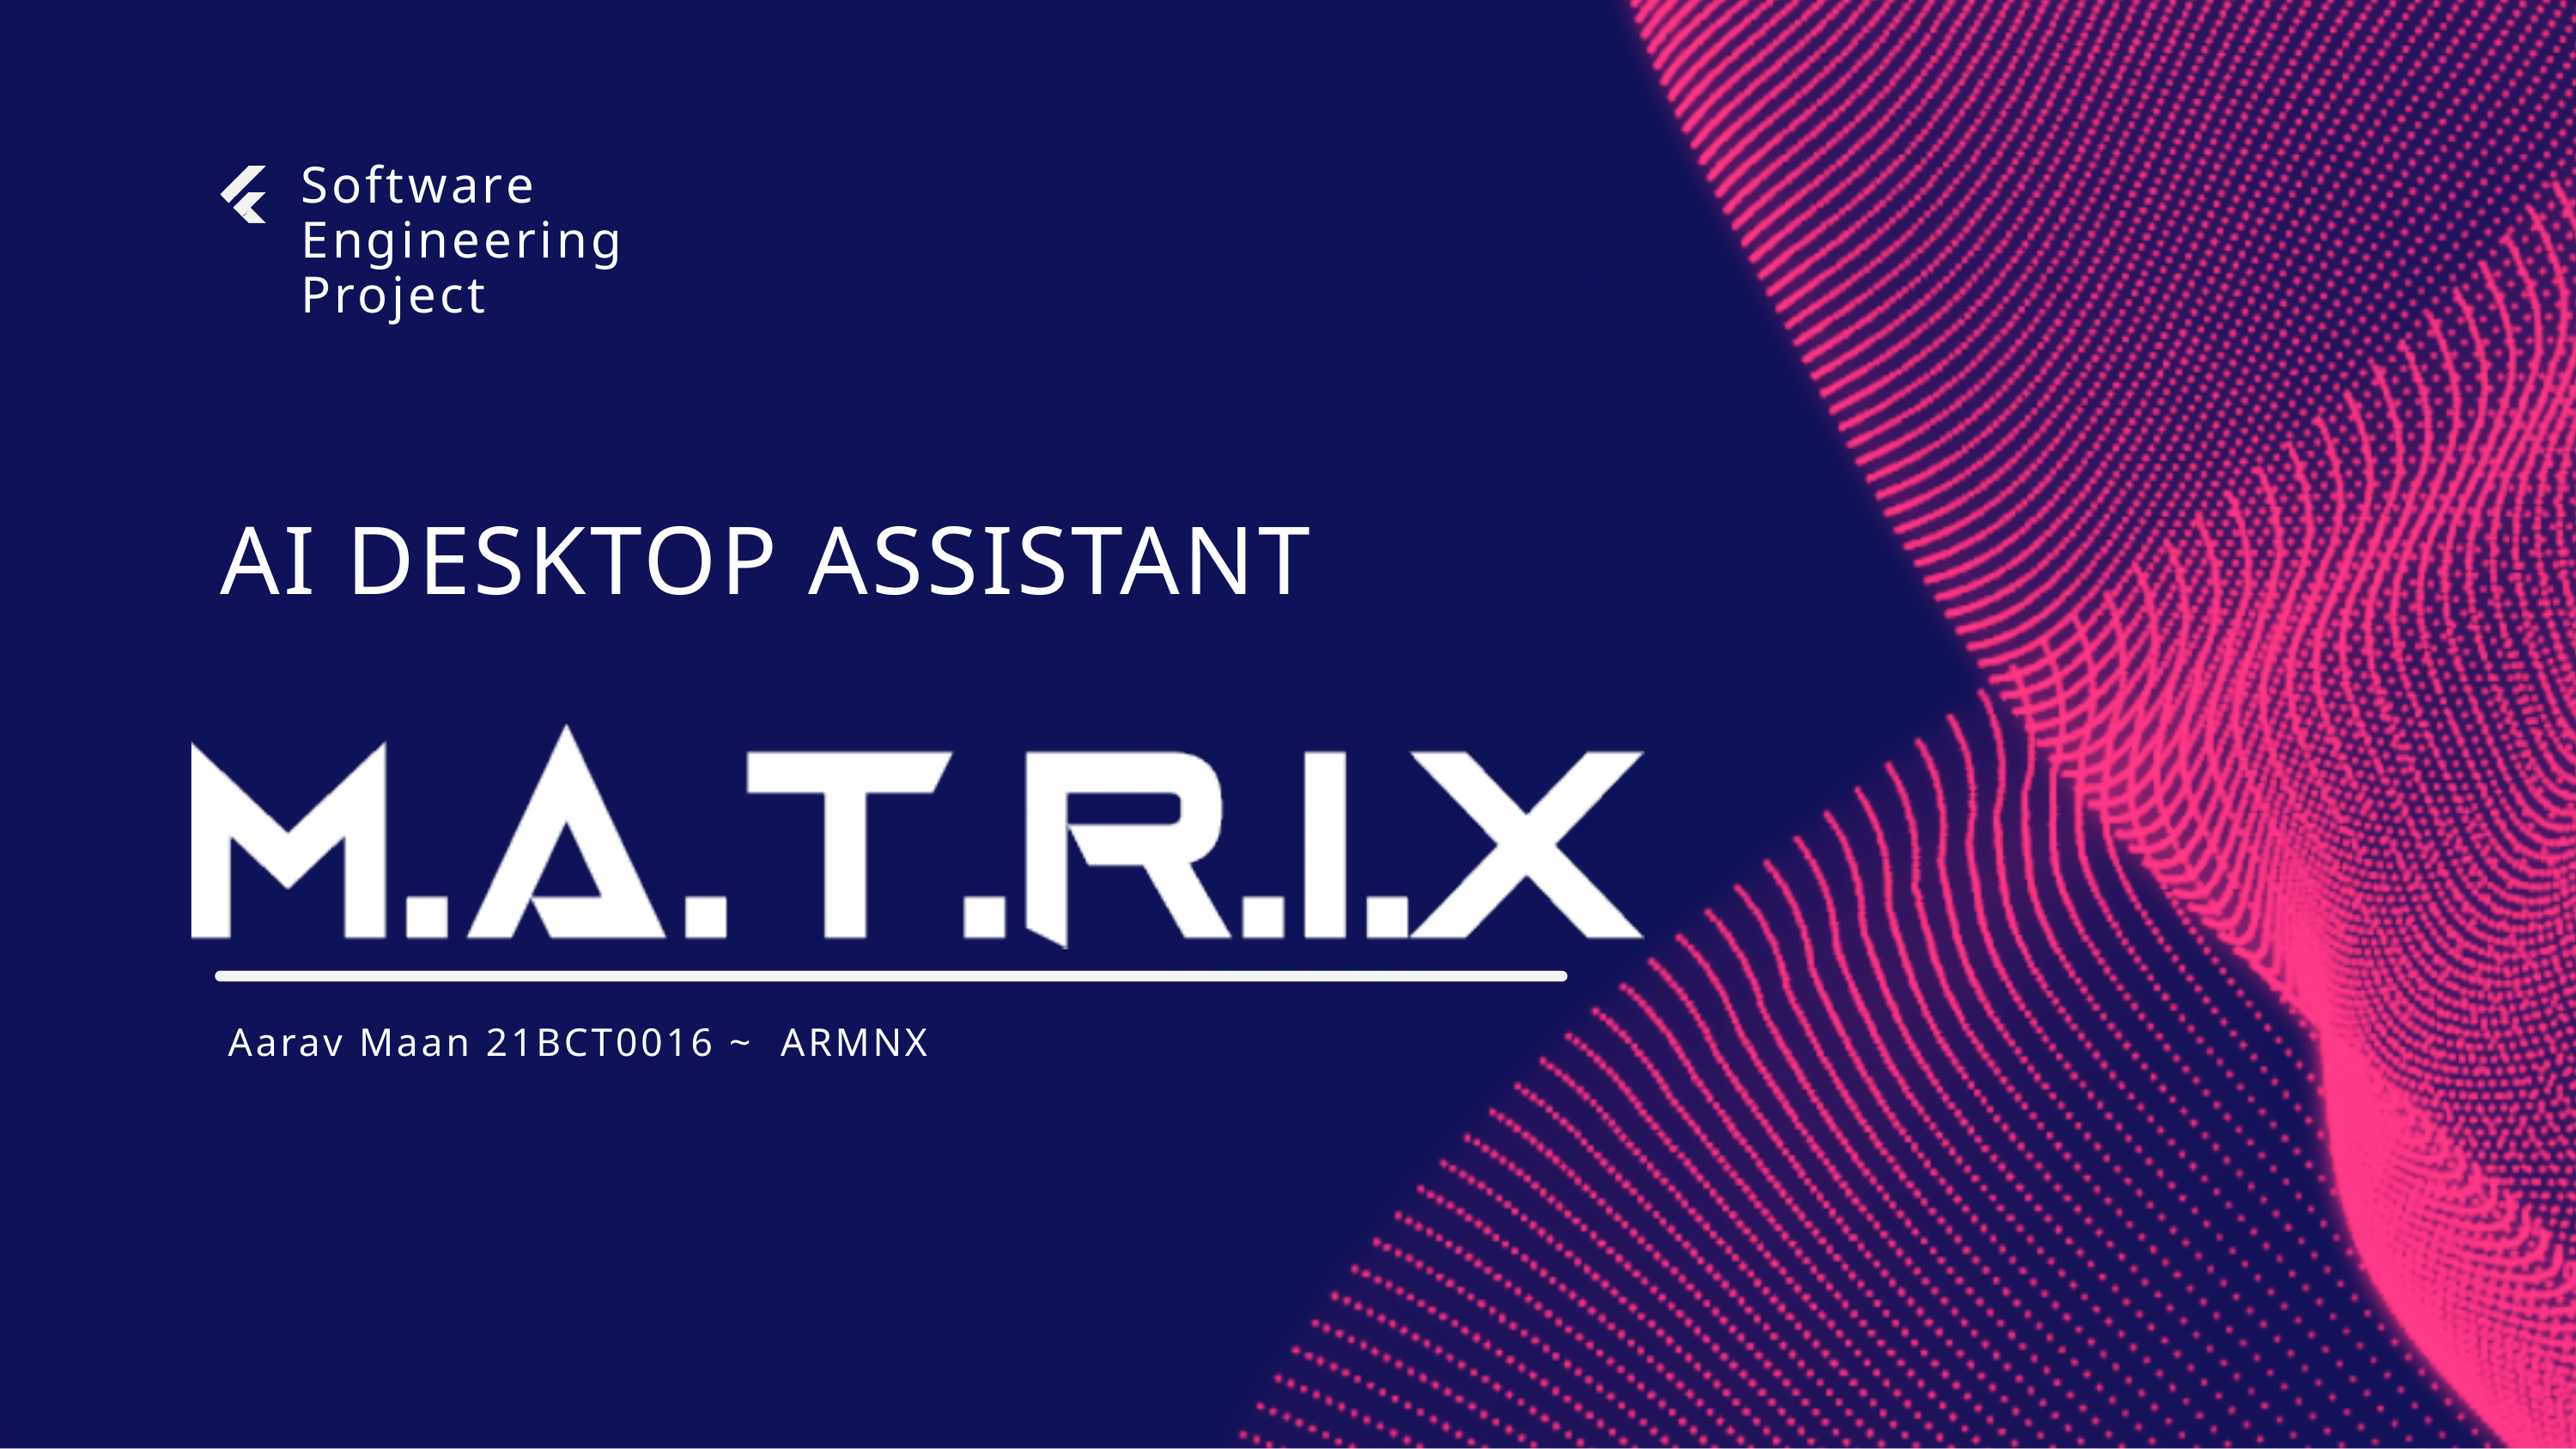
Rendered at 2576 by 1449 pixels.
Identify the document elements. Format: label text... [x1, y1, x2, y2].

text_box [191, 724, 1645, 949]
text_box AI DESKTOP ASSISTANT [220, 509, 1756, 614]
text_box Aarav Maan 21BCT0016 ~ ARMNX [228, 1022, 951, 1064]
text_box [220, 166, 266, 223]
text_box Software Engineering Project [301, 158, 750, 324]
text_box [0, 0, 2576, 1449]
